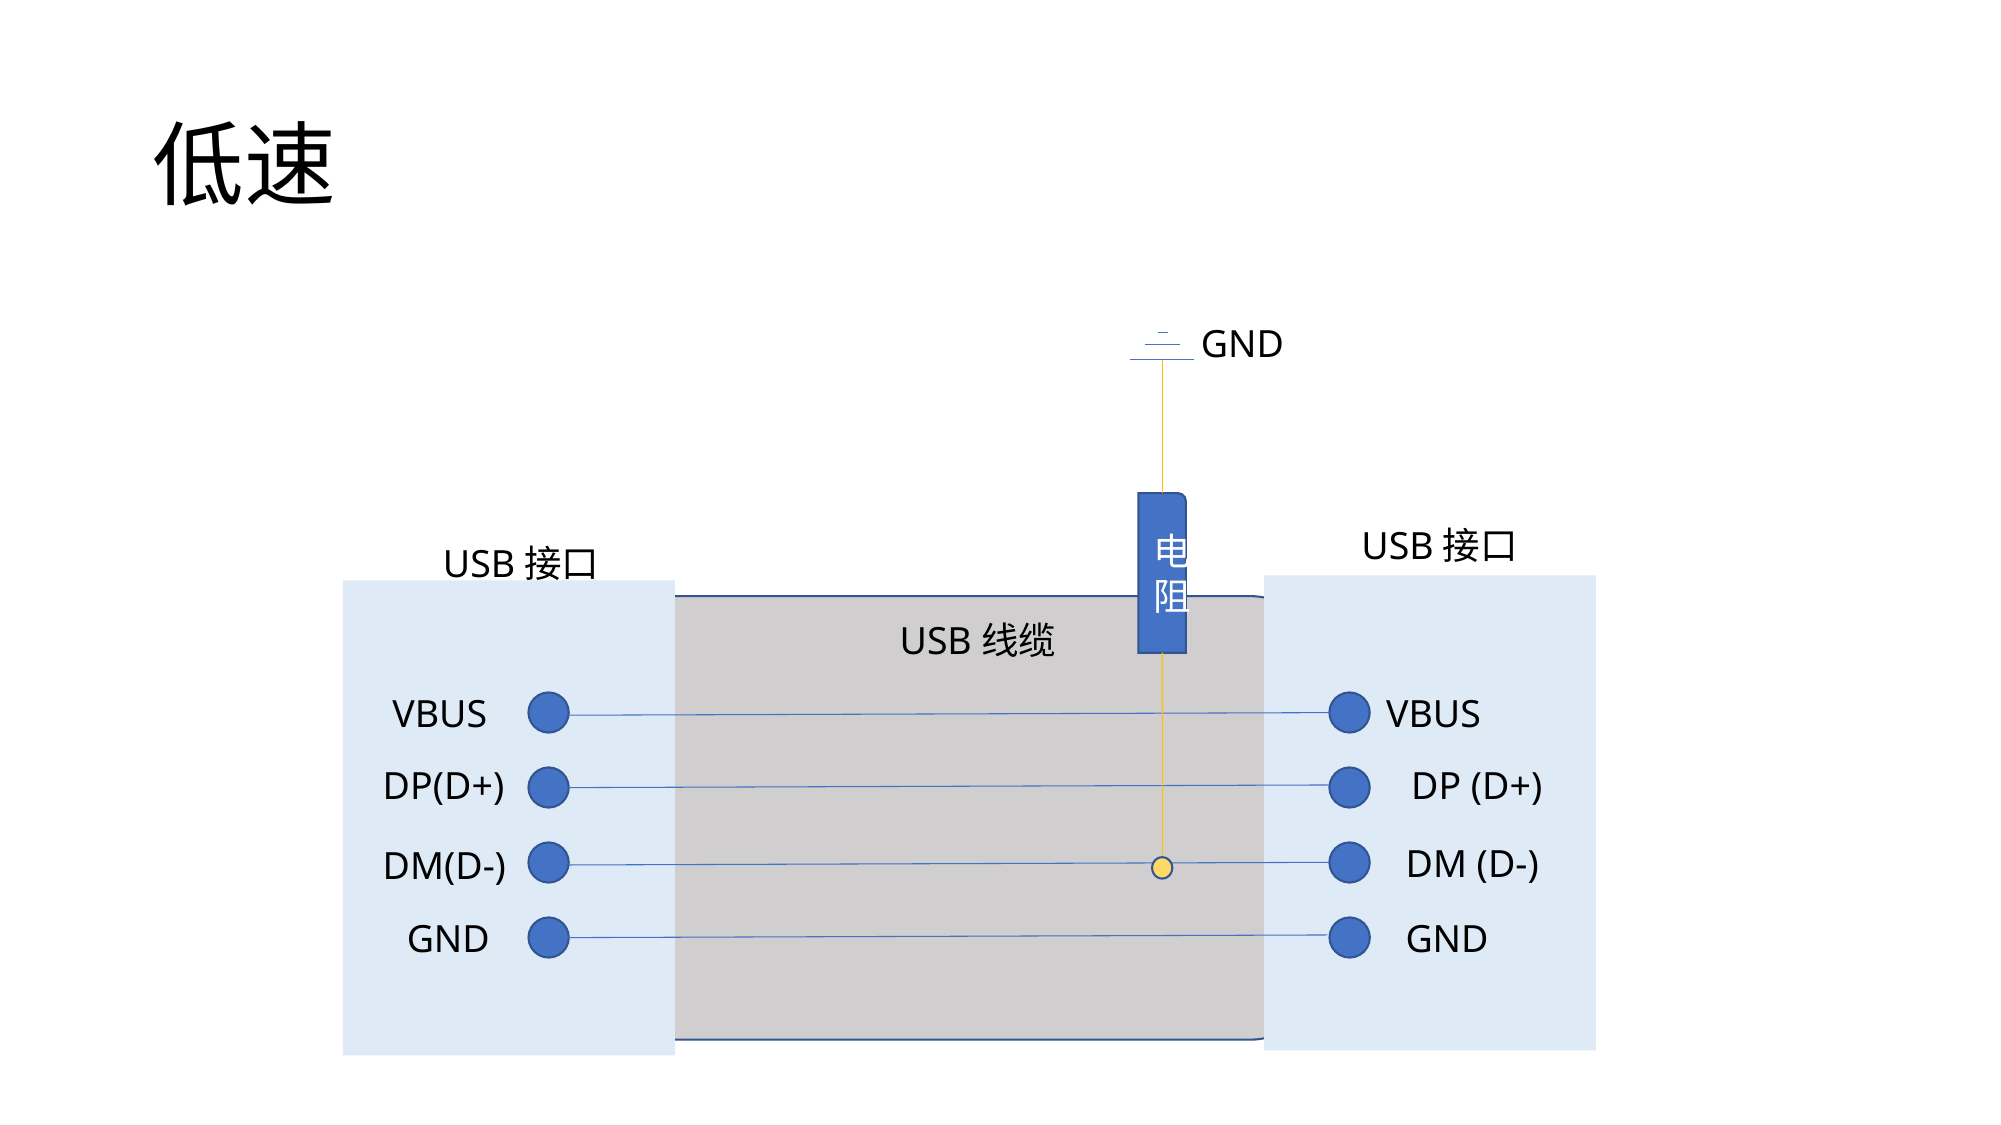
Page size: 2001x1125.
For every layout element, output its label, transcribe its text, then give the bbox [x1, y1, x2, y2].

text_box [676, 595, 1161, 712]
text_box [1163, 595, 1263, 712]
text_box DP (D+) [1396, 754, 1569, 815]
text_box VBUS [1371, 682, 1544, 742]
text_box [1163, 784, 1330, 788]
text_box DM(D-) [367, 835, 541, 895]
text_box DP(D+) [368, 754, 541, 815]
text_box [1163, 716, 1263, 784]
text_box [1328, 916, 1371, 959]
text_box [1328, 841, 1371, 884]
text_box [1151, 866, 1174, 880]
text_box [566, 934, 1328, 938]
text_box [1152, 856, 1172, 862]
text_box [541, 766, 570, 809]
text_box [1163, 712, 1330, 716]
text_box [342, 579, 676, 1056]
text_box [1263, 574, 1597, 1051]
text_box GND [1186, 312, 1306, 373]
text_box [568, 862, 1330, 866]
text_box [568, 784, 1162, 788]
text_box [676, 788, 1161, 862]
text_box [568, 712, 1162, 716]
text_box USB接口 [428, 532, 689, 592]
text_box [1328, 691, 1371, 734]
text_box DM (D-) [1390, 832, 1585, 892]
text_box GND [1390, 907, 1564, 967]
text_box [1328, 766, 1371, 809]
text_box [550, 691, 570, 734]
text_box [1163, 788, 1263, 862]
text_box 电阻 [1137, 492, 1187, 654]
text_box USB线缆 [884, 609, 1146, 670]
text_box [676, 938, 1263, 1041]
text_box USB接口 [1346, 514, 1608, 575]
text_box [676, 716, 1161, 784]
text_box GND [392, 907, 565, 967]
title 低速 [137, 59, 1863, 278]
text_box VBUS [377, 682, 550, 743]
text_box [565, 924, 570, 951]
text_box [541, 841, 570, 884]
text_box [676, 866, 1263, 934]
